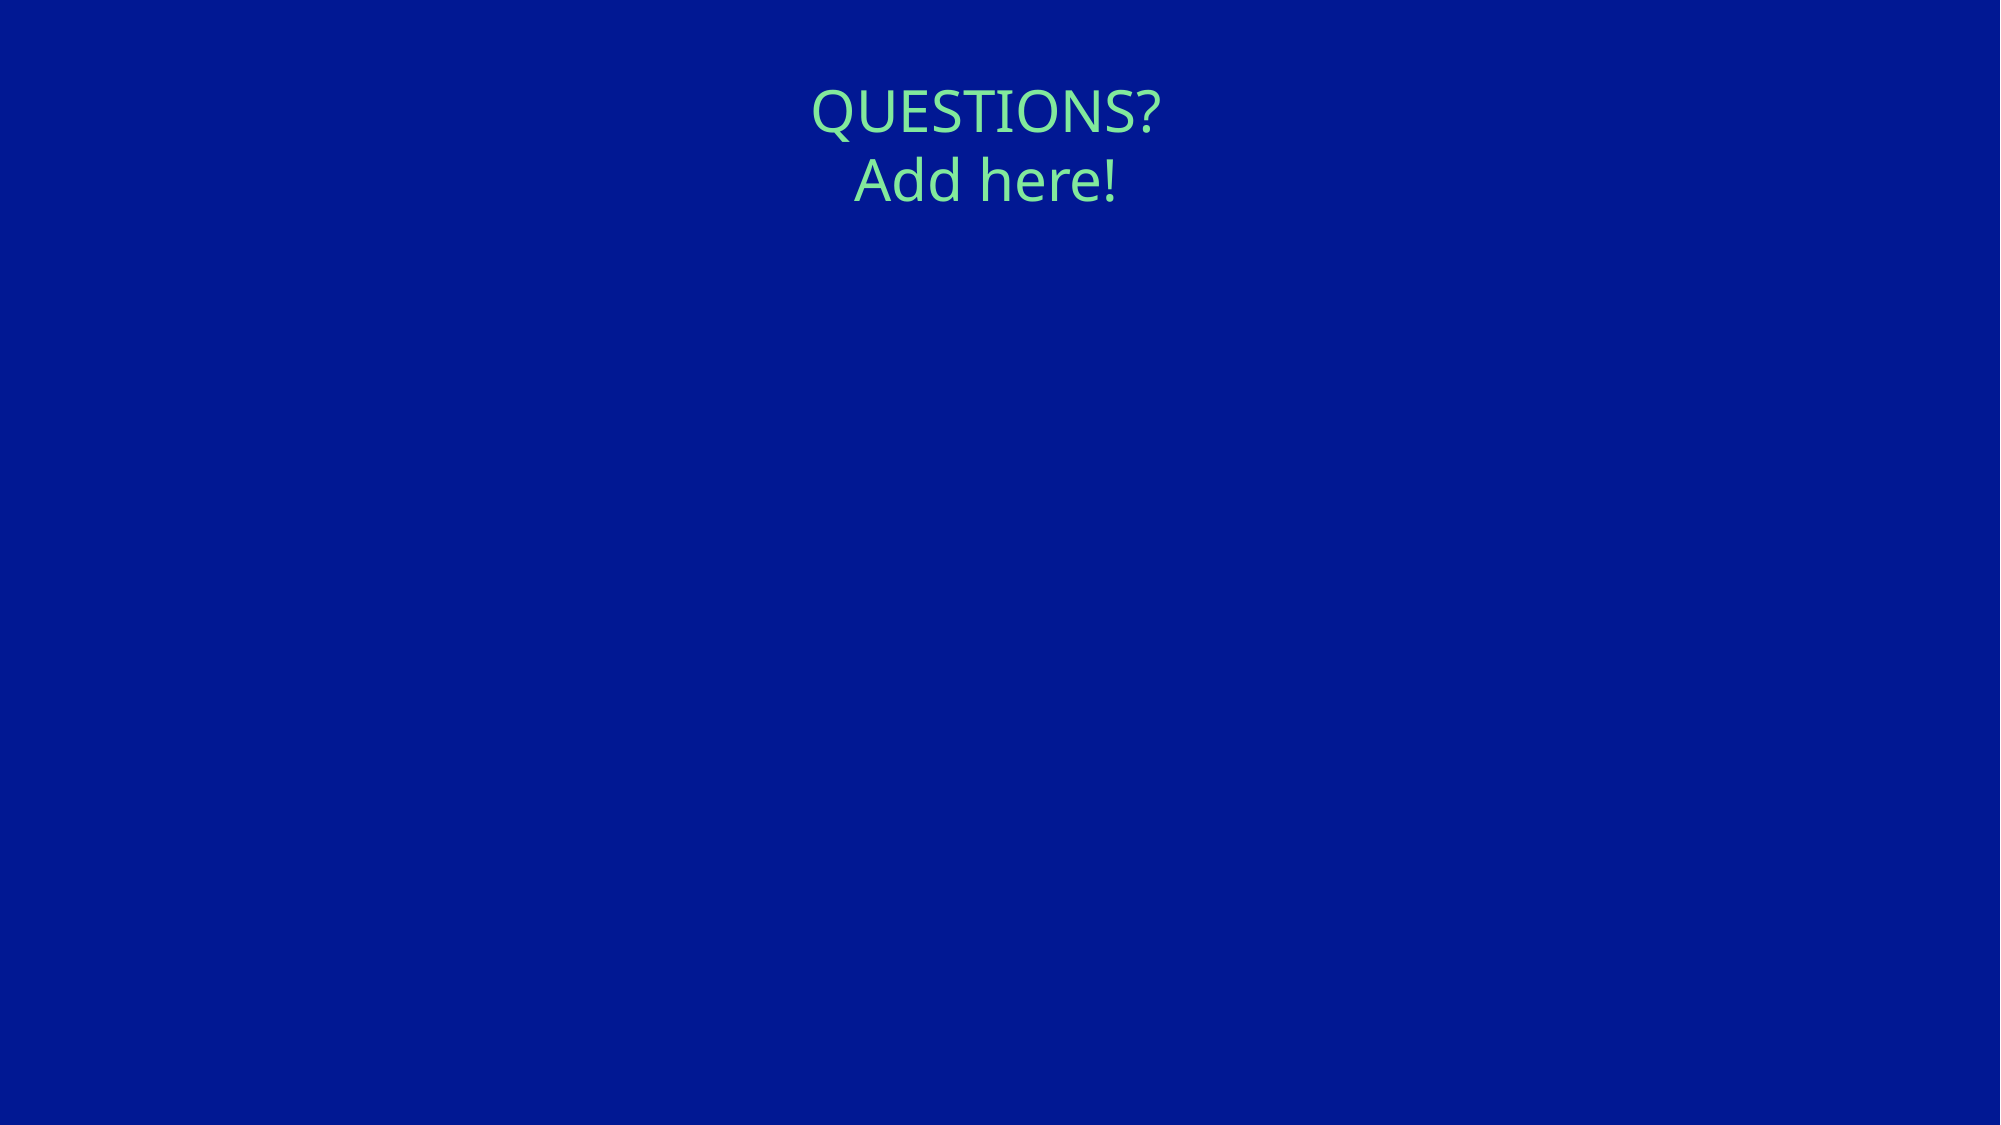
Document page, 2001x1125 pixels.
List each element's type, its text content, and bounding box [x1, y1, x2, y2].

text_box QUESTIONS? Add here! [77, 66, 1896, 221]
